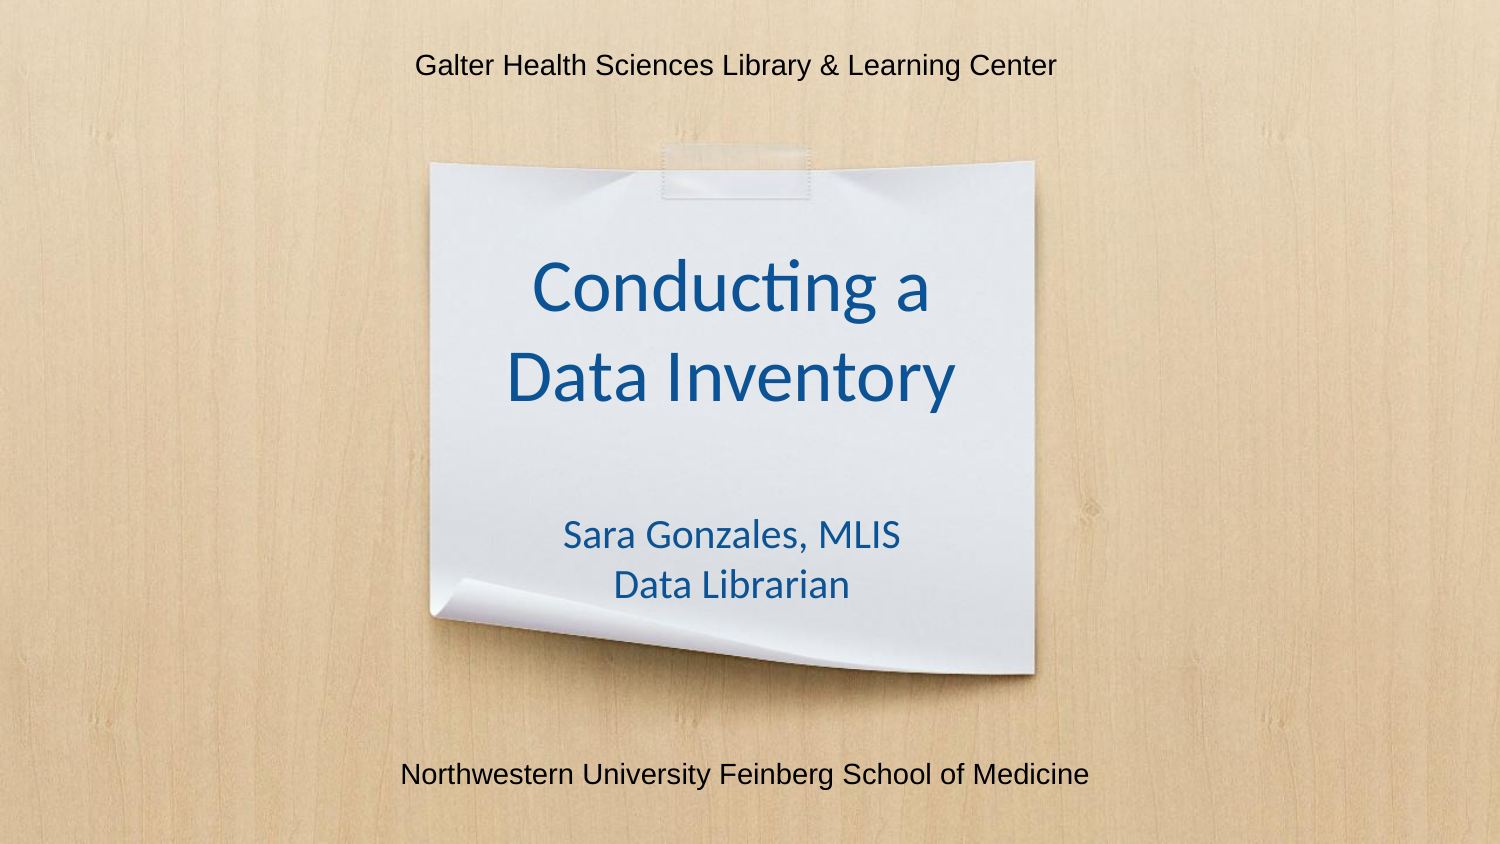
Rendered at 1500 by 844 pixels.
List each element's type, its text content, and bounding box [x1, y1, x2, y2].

picture [0, 0, 1500, 844]
title Conducting a Data Inventory Sara Gonzales, MLIS Data Librarian [450, 196, 1014, 648]
text_box Northwestern University Feinberg School of Medicine [86, 747, 1405, 798]
text_box Galter Health Sciences Library & Learning Center [77, 39, 1396, 89]
